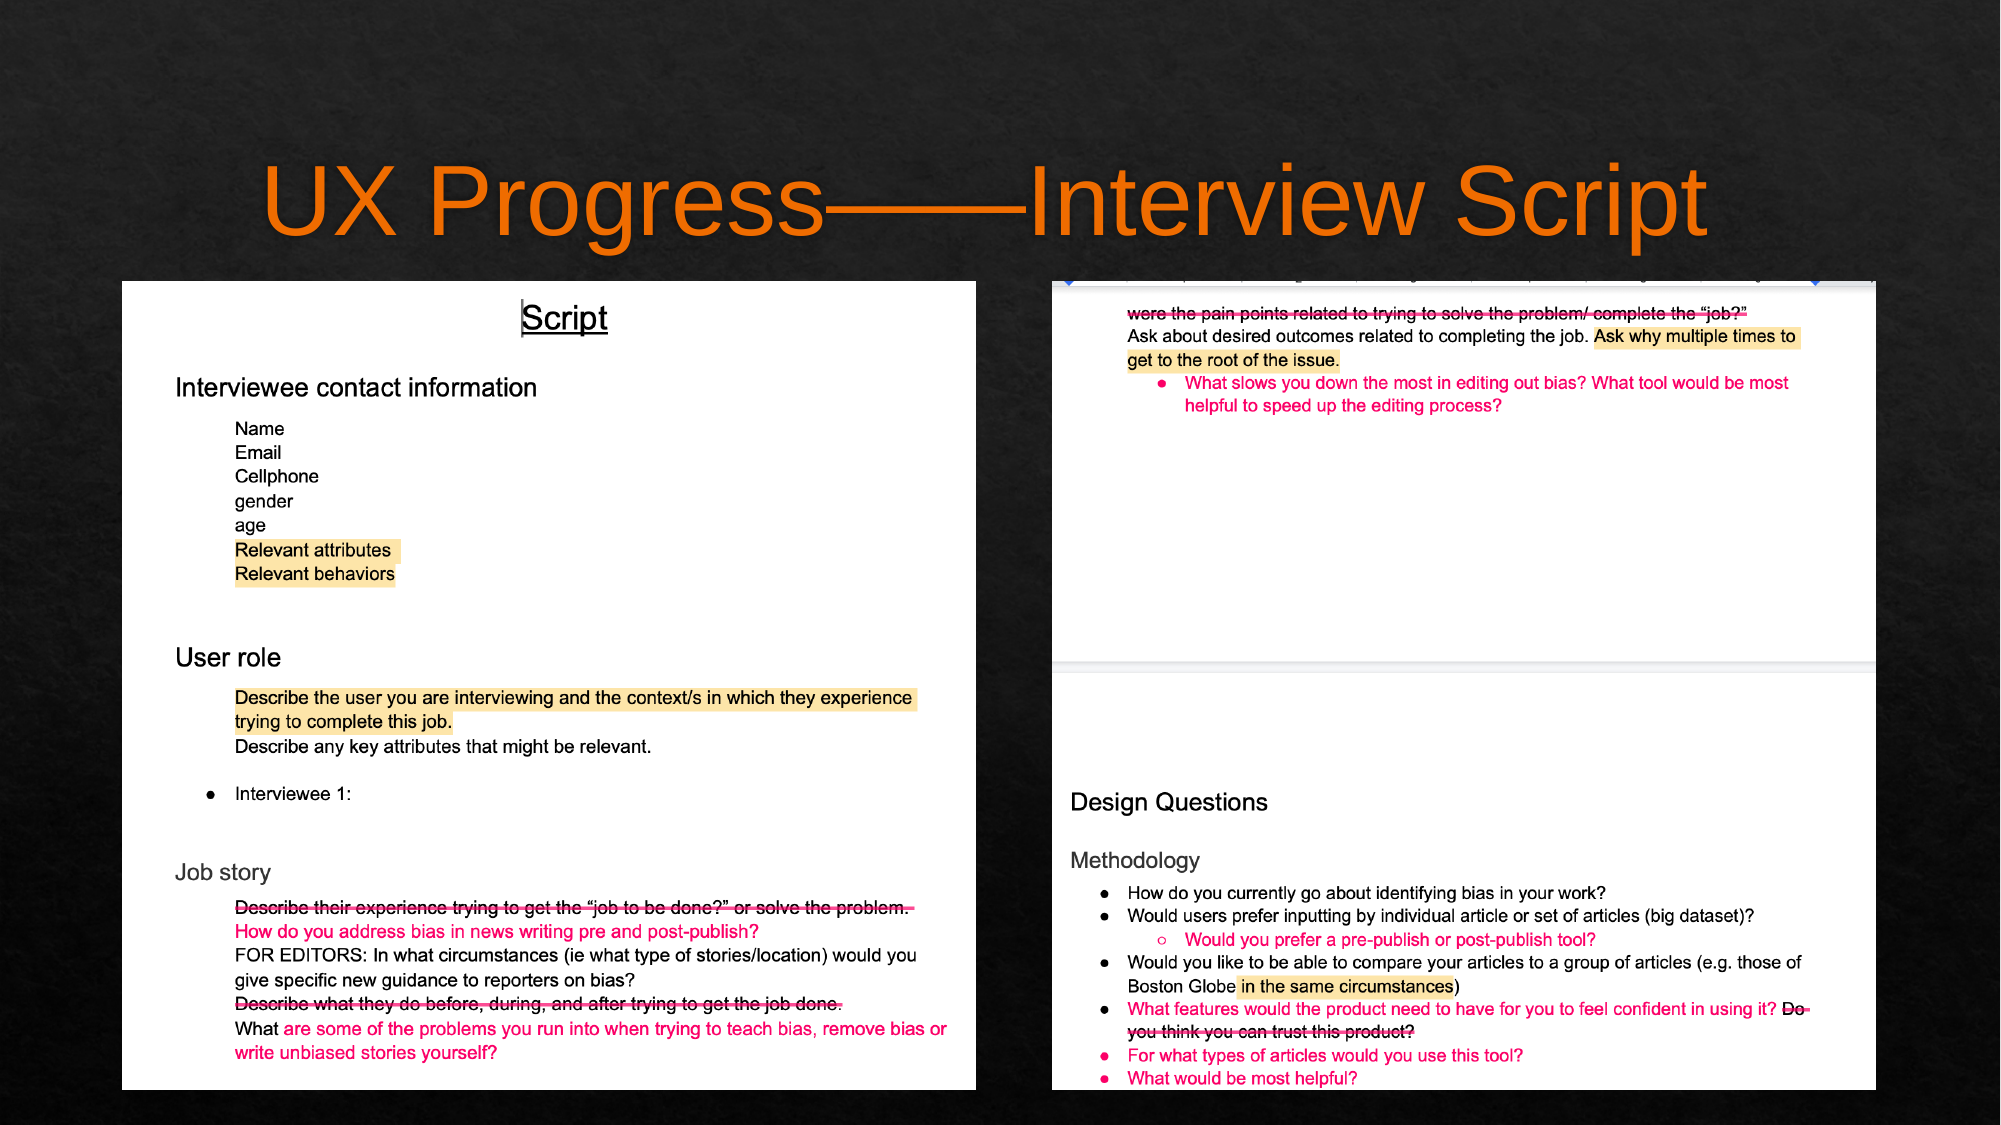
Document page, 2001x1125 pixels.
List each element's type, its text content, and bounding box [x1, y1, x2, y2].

picture [0, 0, 2001, 1125]
title UX Progress——Interview Script [149, 99, 1849, 307]
